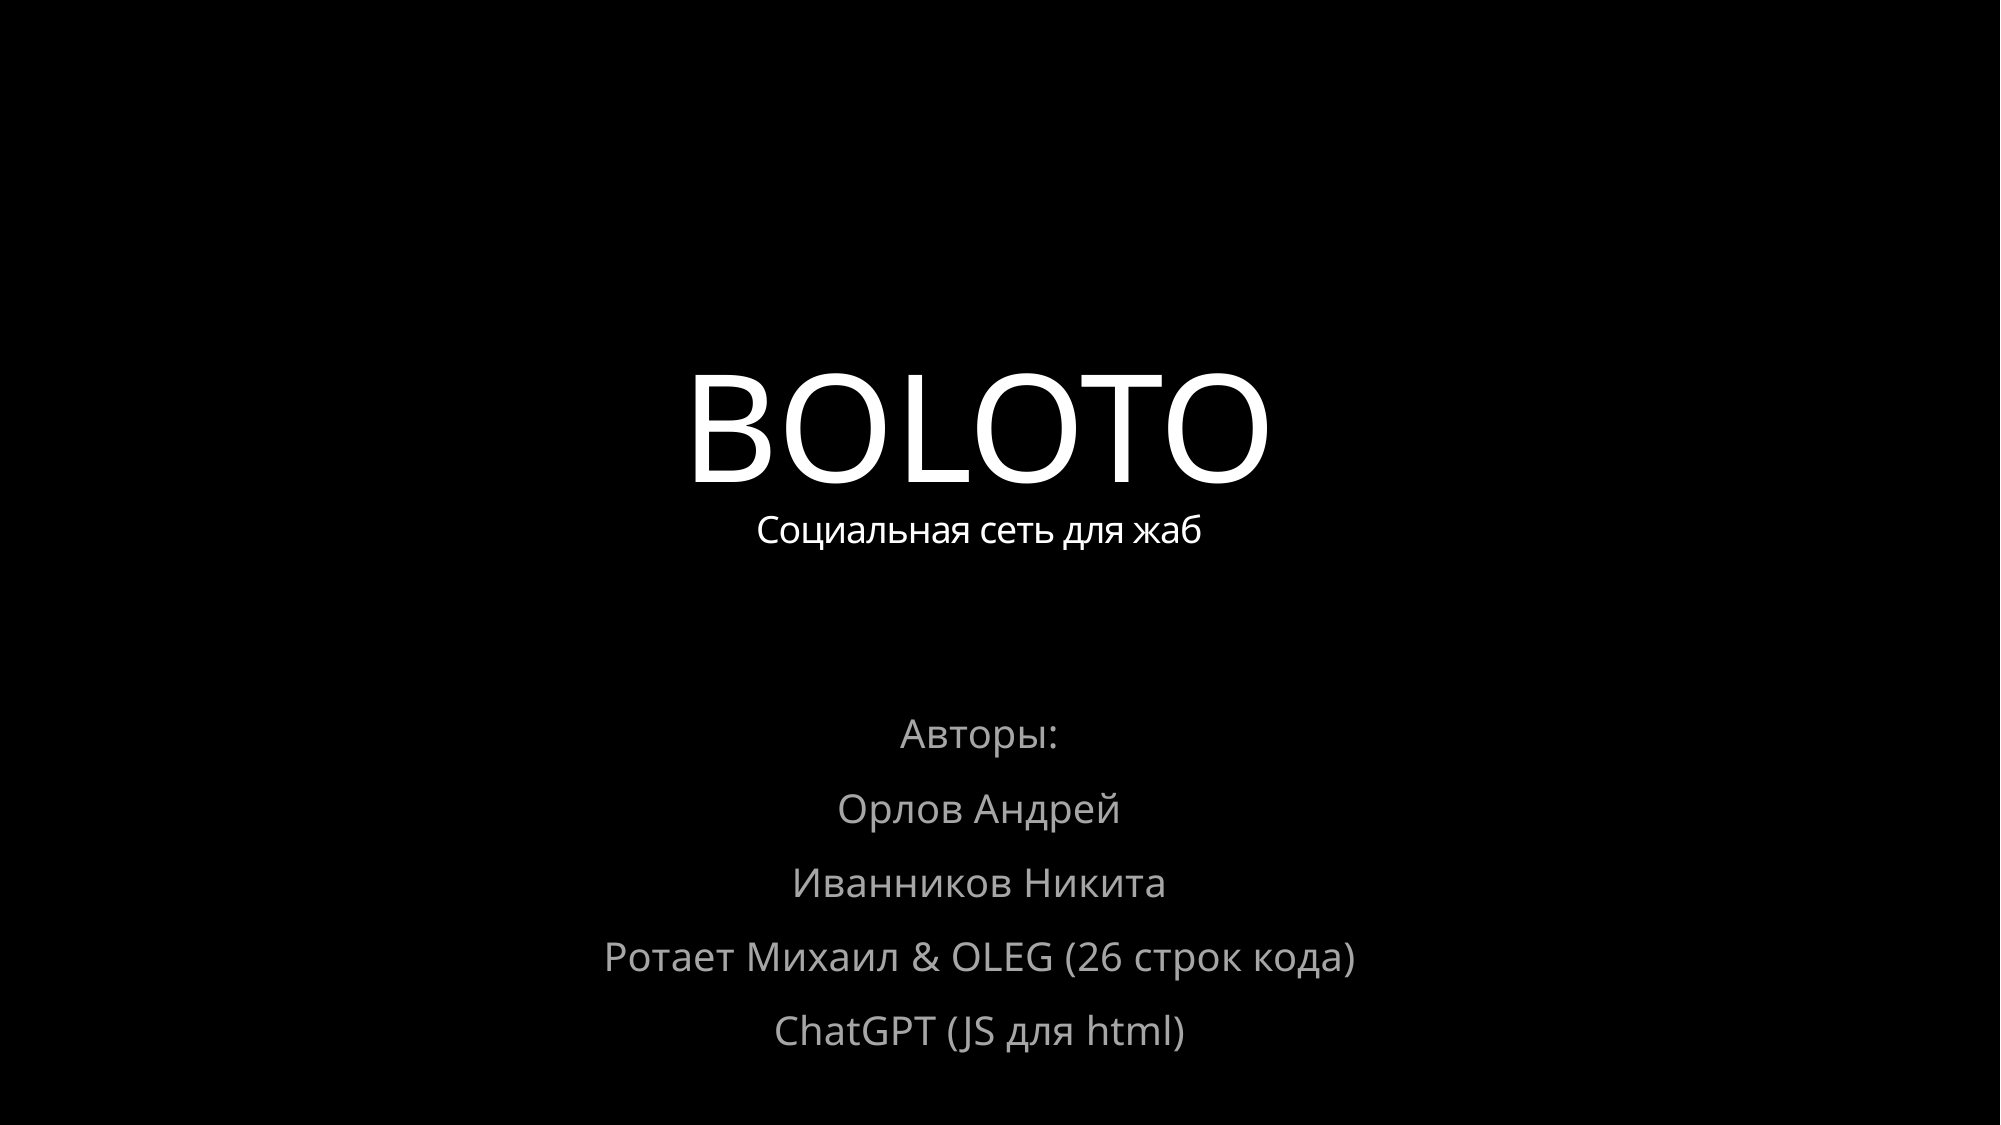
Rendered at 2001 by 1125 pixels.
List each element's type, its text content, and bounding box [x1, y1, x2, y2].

title BOLOTO Социальная сеть для жаб [206, 124, 1752, 705]
subtitle Авторы: Орлов Андрей Иванников Никита Ротает Михаил & OLEG (26 строк кода) ChatGPT (JS для html) [206, 705, 1752, 1065]
